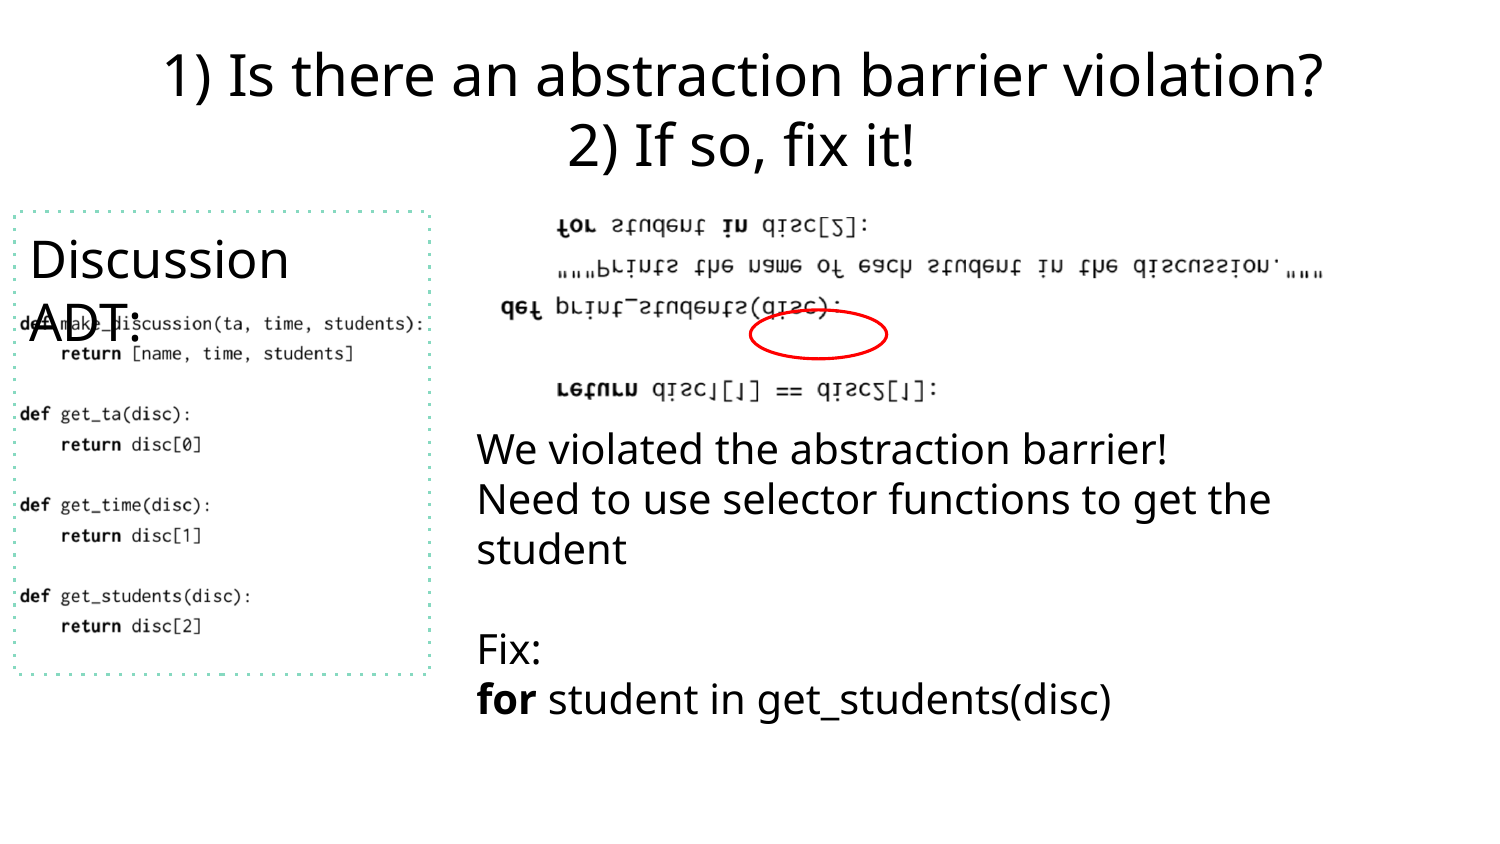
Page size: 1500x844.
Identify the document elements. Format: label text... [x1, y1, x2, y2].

text_box We violated the abstraction barrier! Need to use selector functions to get the student Fix: for student in get_students(disc) [461, 416, 1385, 745]
text_box Is there an abstraction barrier violation? If so, fix it! [14, 23, 1462, 187]
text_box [14, 211, 431, 675]
picture [441, 217, 1462, 408]
